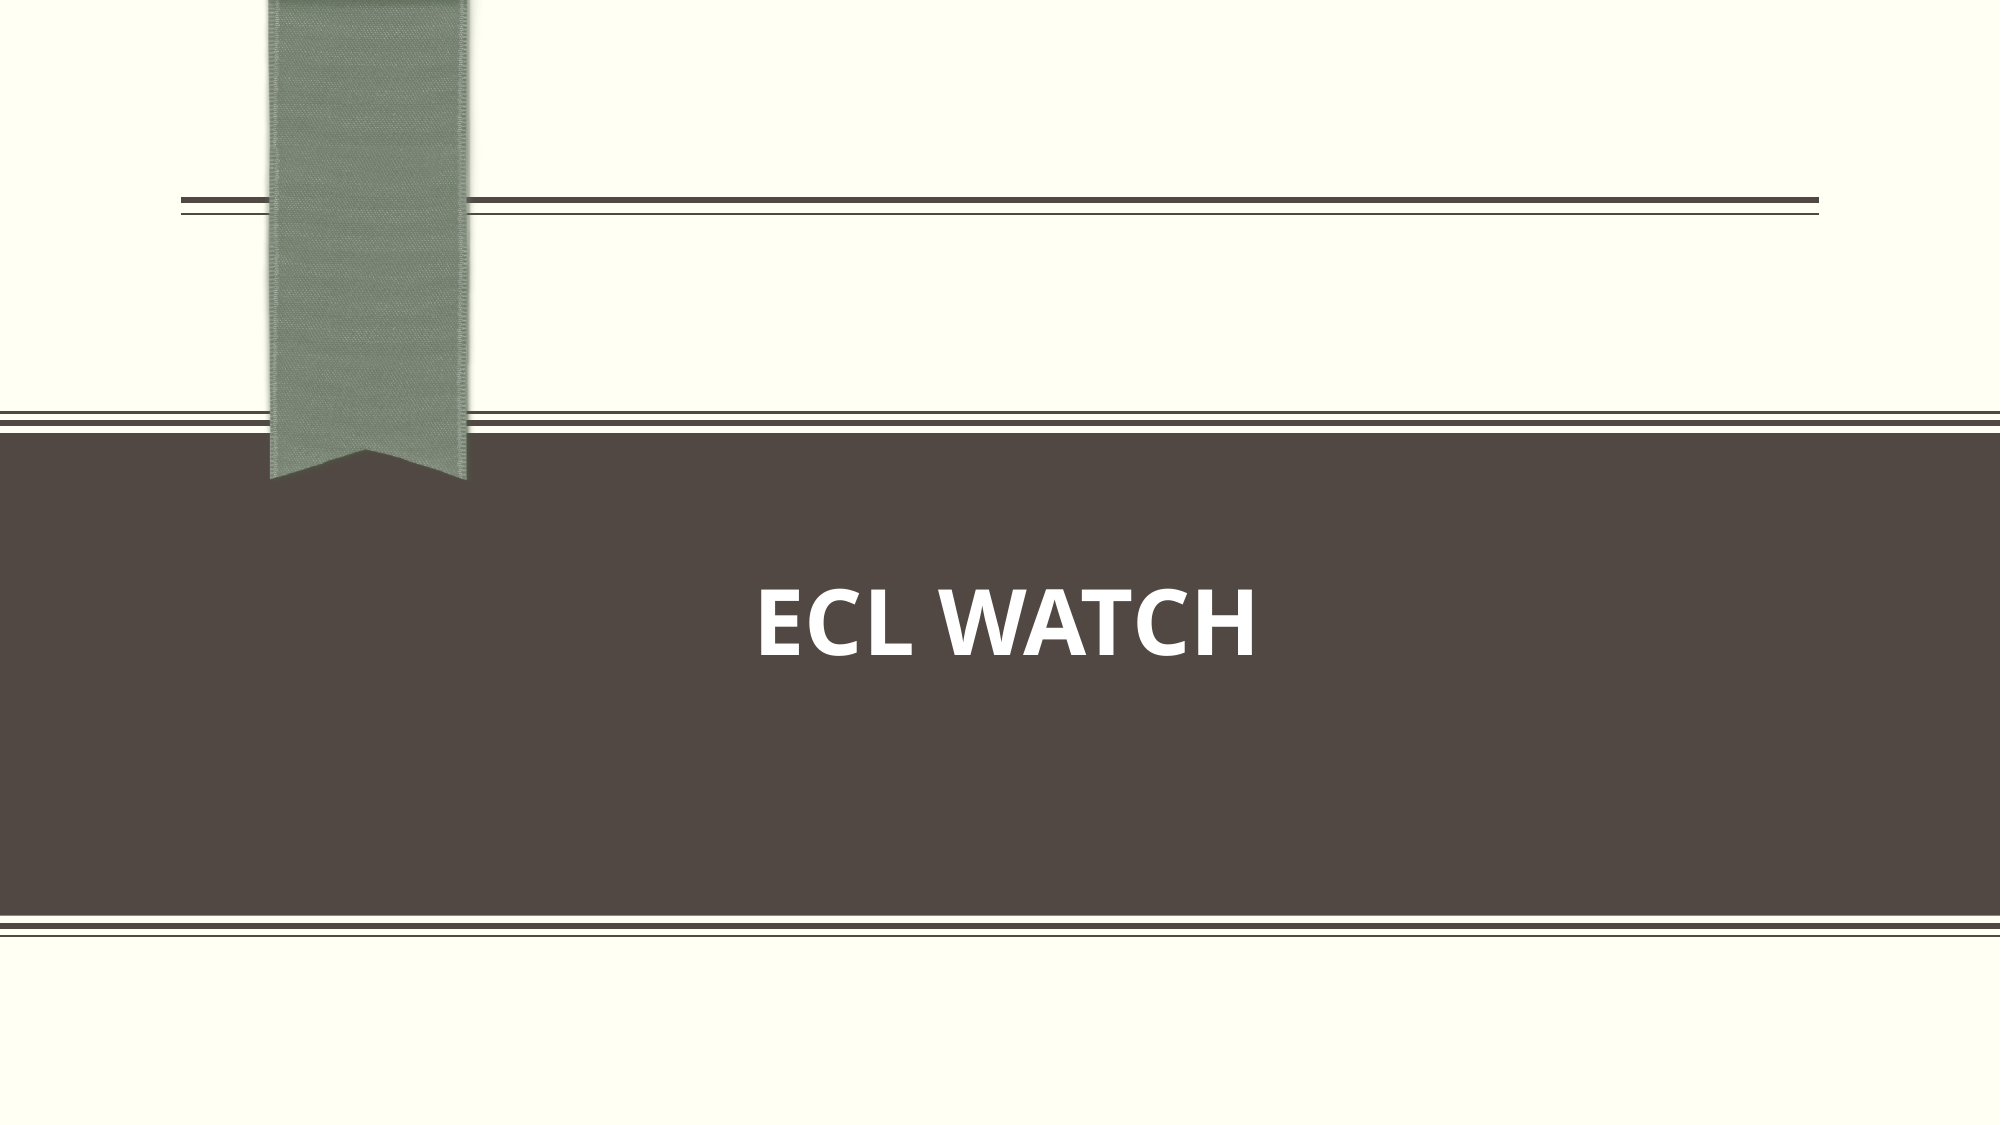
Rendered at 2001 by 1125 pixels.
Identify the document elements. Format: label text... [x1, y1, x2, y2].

title ECL watch [181, 487, 1834, 764]
